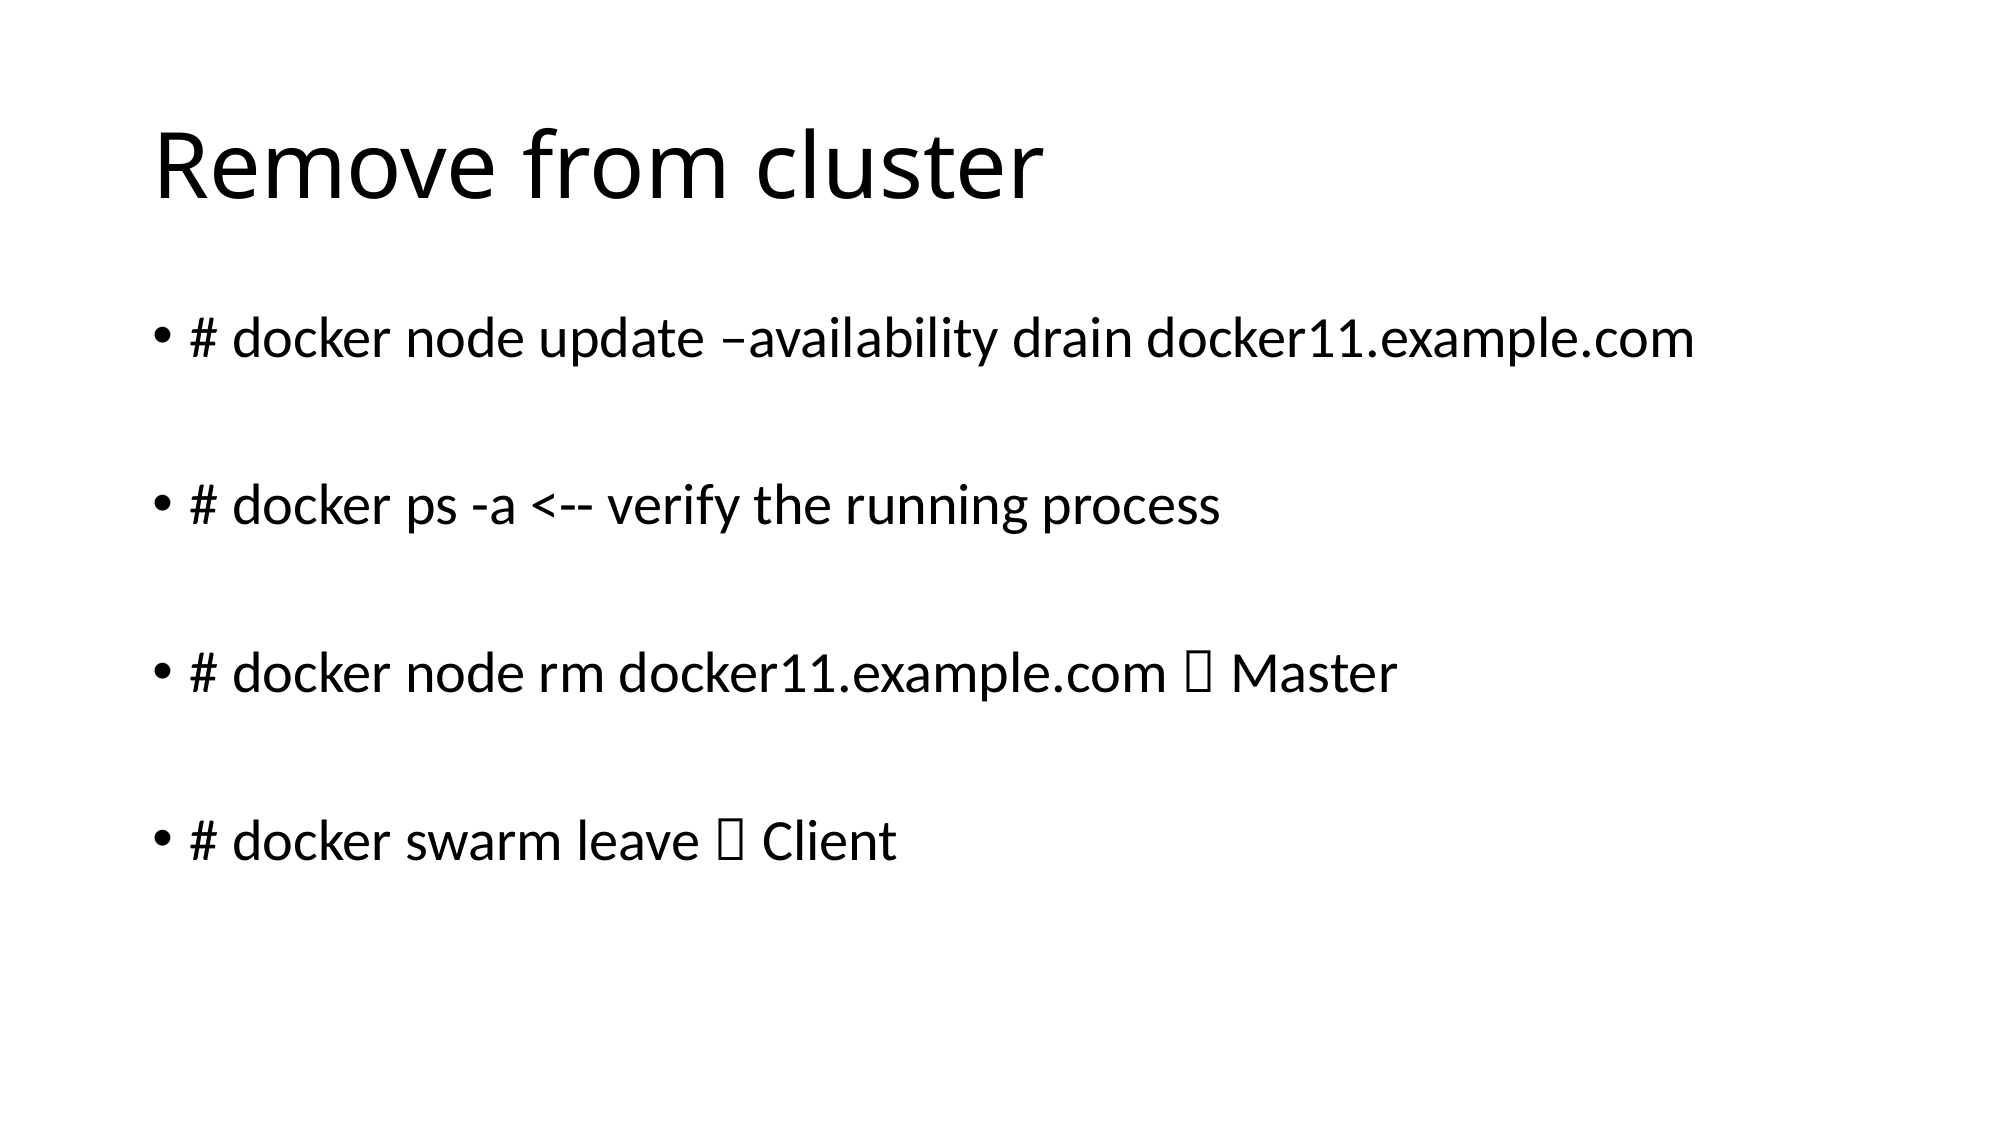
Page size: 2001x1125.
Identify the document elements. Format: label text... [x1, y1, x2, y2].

list # docker node update –availability drain docker11.example.com # docker ps -a <-- verify the running process # docker node rm docker11.example.com  Master # docker swarm leave  Client [137, 299, 1863, 1014]
title Remove from cluster [137, 59, 1863, 278]
